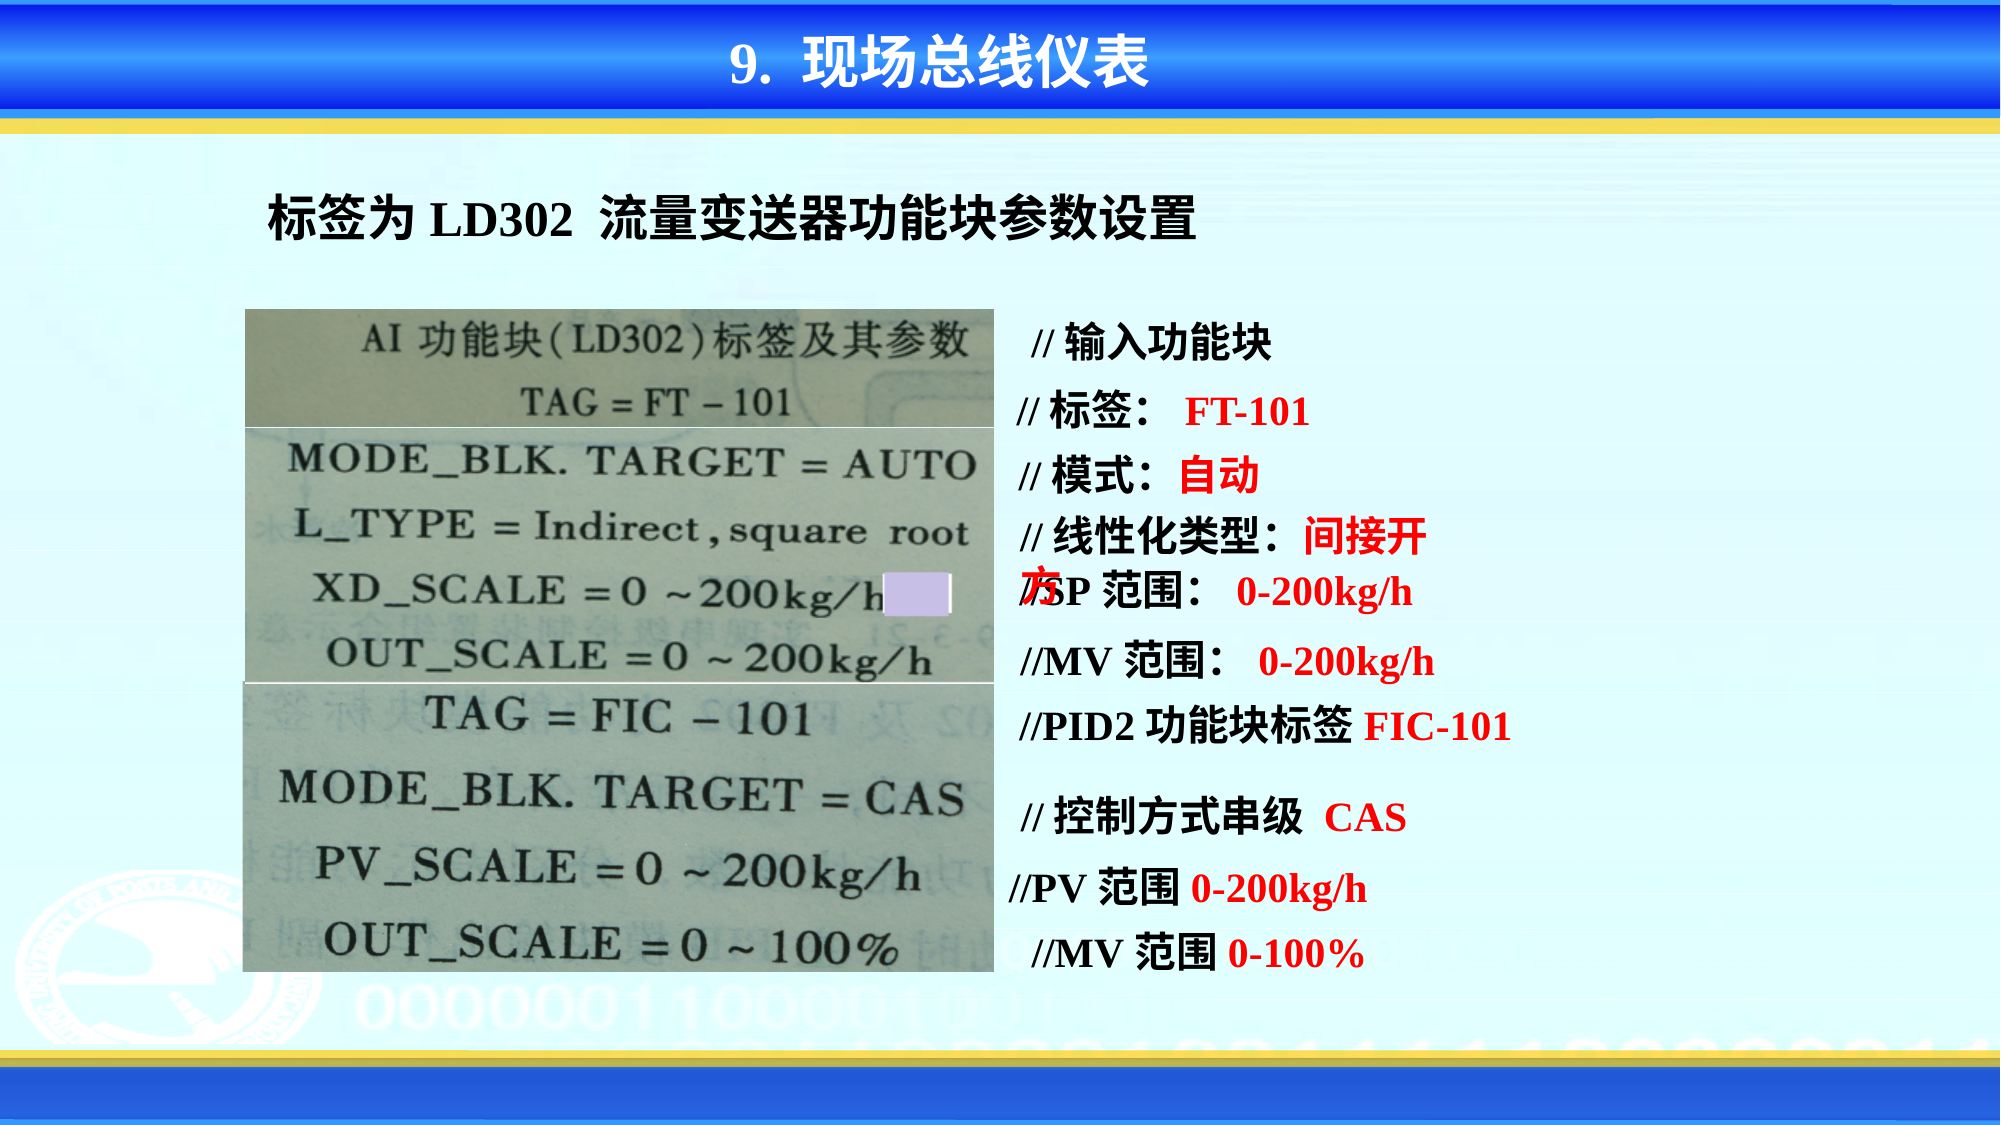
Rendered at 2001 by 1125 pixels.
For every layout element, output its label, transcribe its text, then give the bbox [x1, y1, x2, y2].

text_box //SP范围：0-200kg/h [1004, 555, 1477, 621]
text_box //MV范围：0-200kg/h [1005, 625, 1479, 691]
picture [242, 428, 995, 972]
text_box //MV范围0-100% [1016, 918, 1557, 984]
text_box //标签：FT-101 [1001, 375, 1475, 441]
picture [0, 1067, 2000, 1120]
text_box //线性化类型：间接开方 [1005, 502, 1478, 617]
text_box //输入功能块 [1016, 308, 1475, 374]
text_box //模式：自动 [1003, 441, 1477, 507]
text_box //控制方式串级 CAS [1006, 782, 1546, 848]
text_box //PID2功能块标签FIC-101 [1004, 691, 1545, 757]
text_box //PV范围0-200kg/h [999, 852, 1534, 918]
picture [245, 309, 995, 427]
text_box 标签为LD302 流量变送器功能块参数设置 [252, 178, 1381, 254]
text_box 9. 现场总线仪表 [541, 17, 1339, 103]
